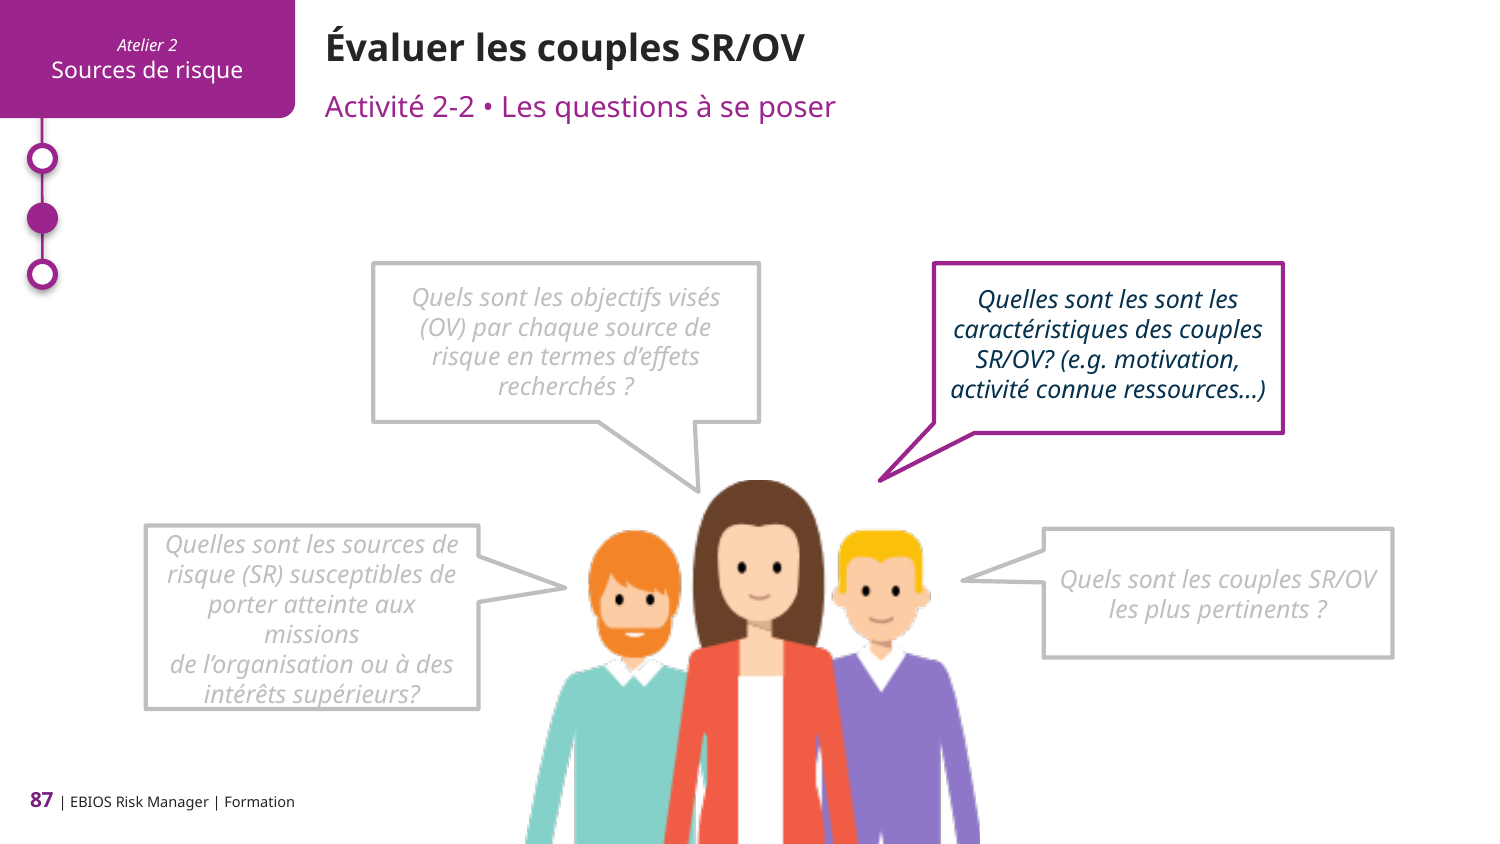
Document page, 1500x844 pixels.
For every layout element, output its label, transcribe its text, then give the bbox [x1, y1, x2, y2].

text_box [984, 526, 1394, 659]
text_box [143, 523, 519, 712]
text_box Activité 2-2 • Les questions à se poser [324, 88, 1381, 124]
picture [524, 480, 981, 844]
text_box Quels sont les couples SR/OV les plus pertinents ? [1042, 527, 1395, 660]
text_box Quelles sont les sont les caractéristiques des couples SR/OV? (e.g. motivation, activité connue ressources…) [932, 261, 1285, 425]
text_box Évaluer les couples SR/OV [324, 23, 1447, 69]
text_box [878, 262, 1285, 479]
text_box [371, 261, 762, 479]
